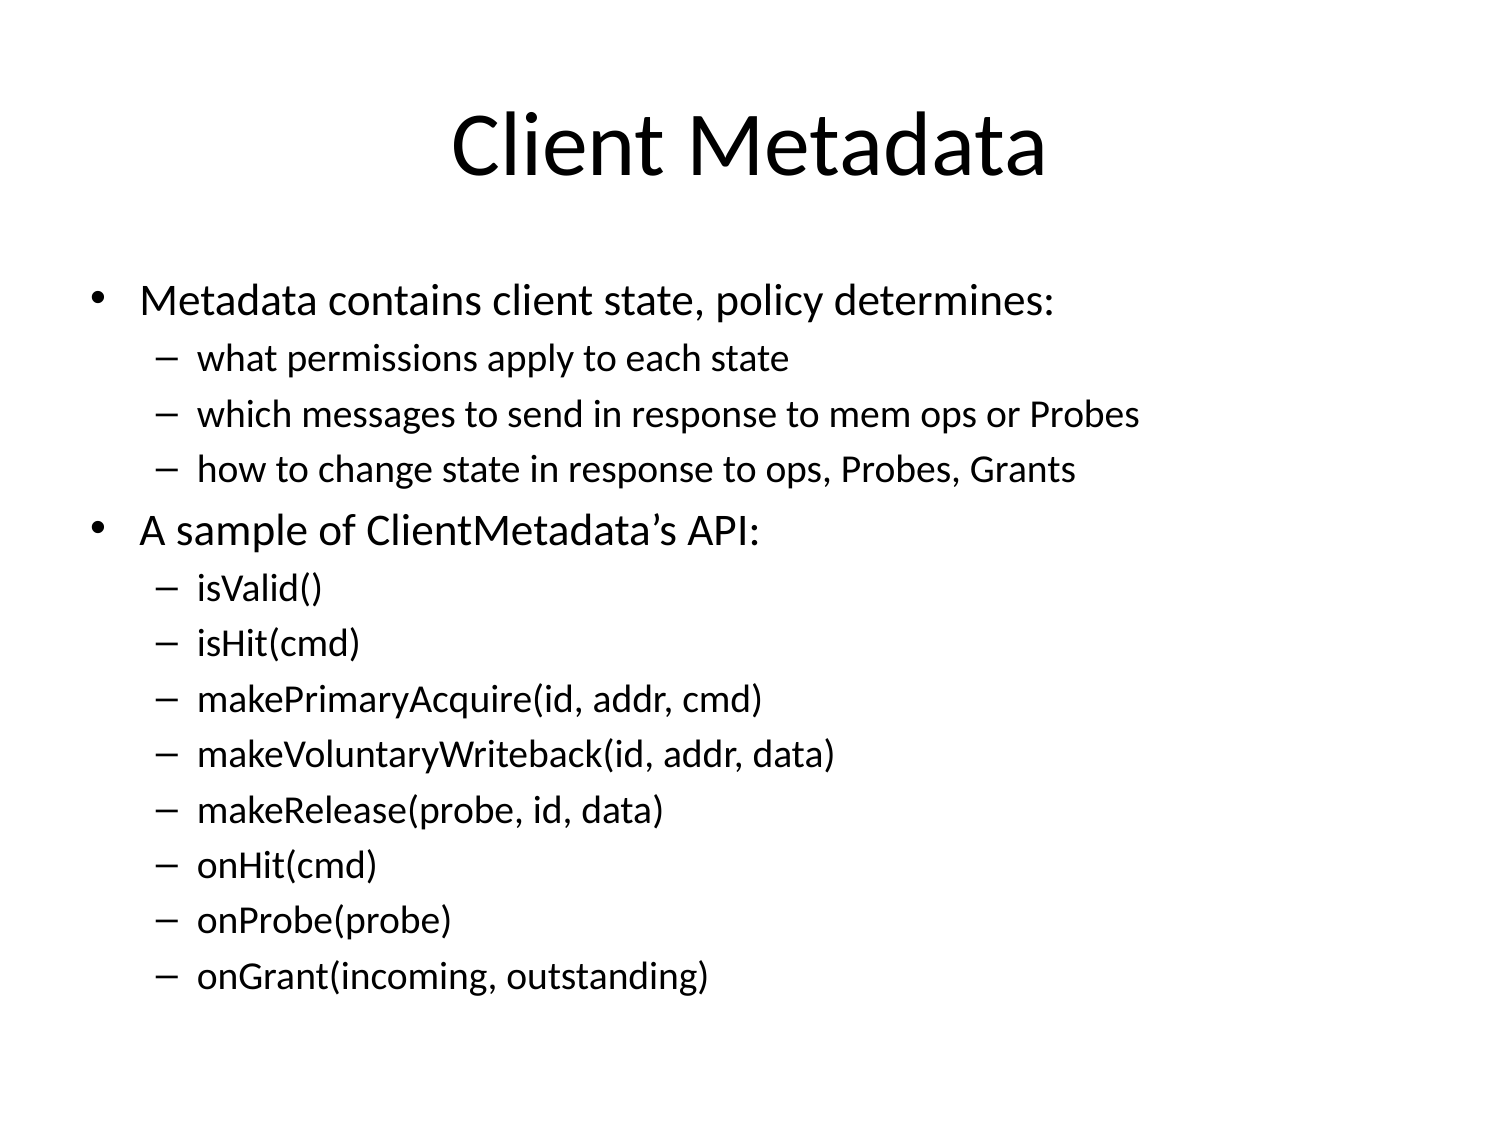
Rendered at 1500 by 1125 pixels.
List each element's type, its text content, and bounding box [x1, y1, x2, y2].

title Client Metadata [75, 45, 1425, 233]
list Metadata contains client state, policy determines: what permissions apply to each state which messages to send in response to mem ops or Probes how to change state in response to ops, Probes, Grants A sample of ClientMetadata’s API: isValid() isHit(cmd) makePrimaryAcquire(id, addr, cmd) makeVoluntaryWriteback(id, addr, data) makeRelease(probe, id, data) onHit(cmd) onProbe(probe) onGrant(incoming, outstanding) [75, 262, 1425, 1005]
